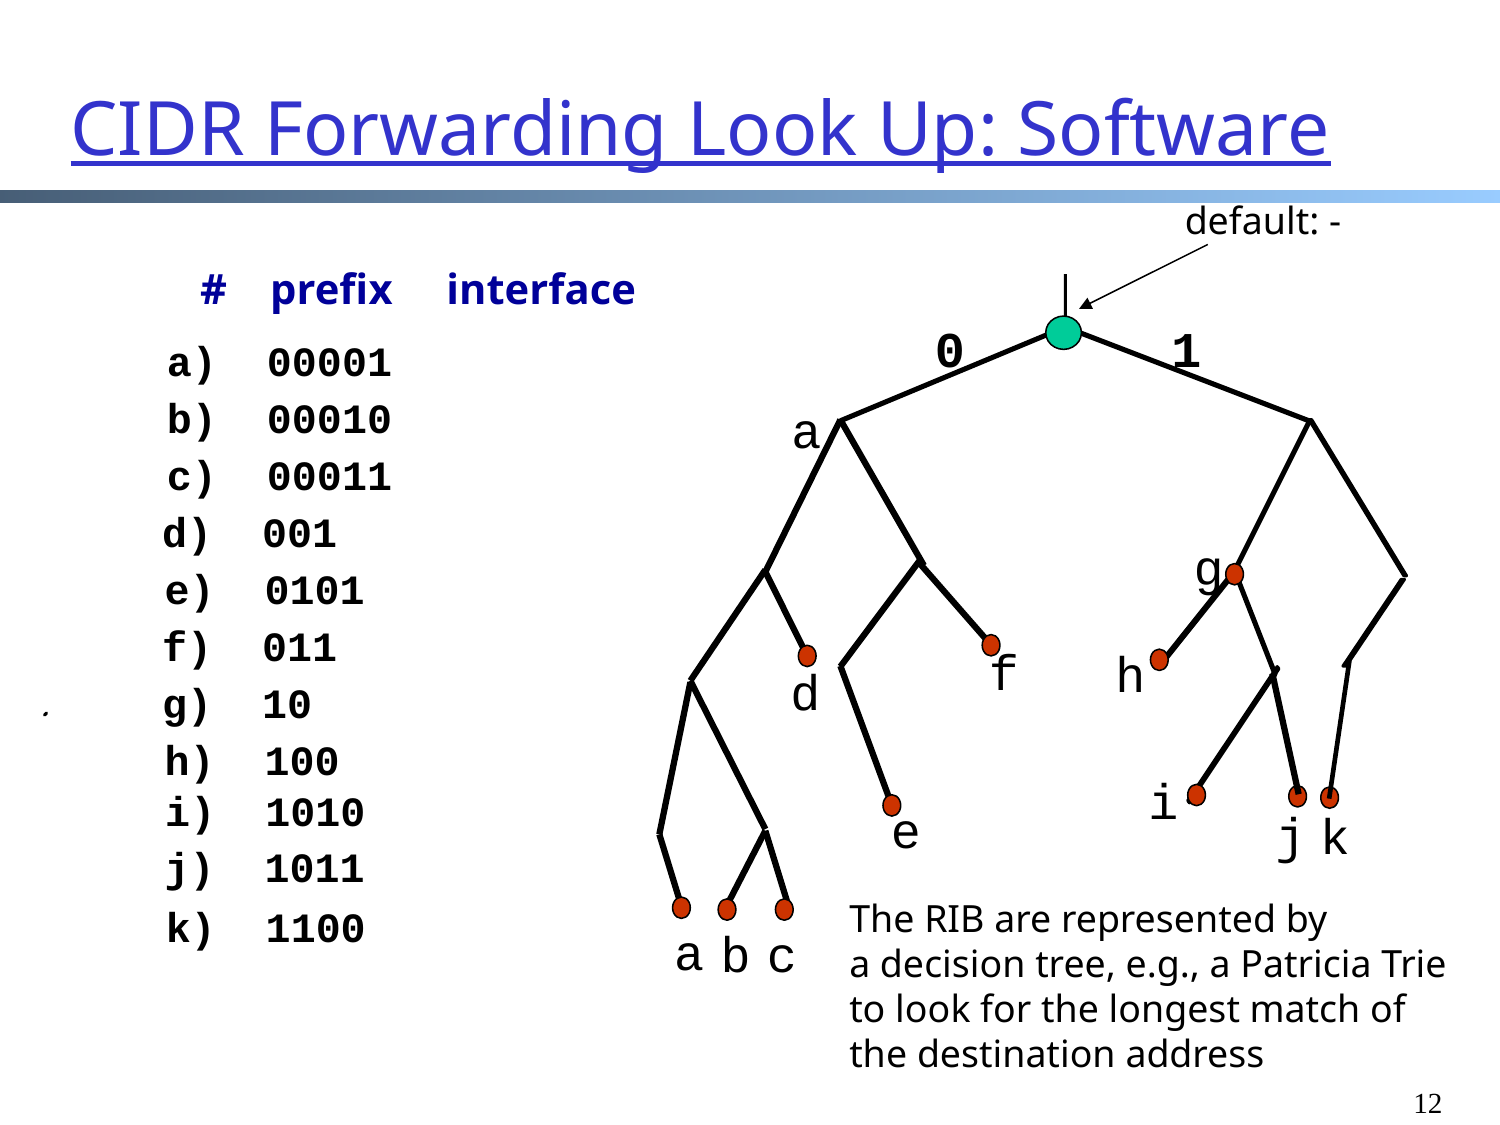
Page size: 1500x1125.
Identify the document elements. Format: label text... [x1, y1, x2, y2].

slide_number 12 [1387, 1083, 1459, 1125]
text_box CIDR Forwarding Look Up: Software [55, 55, 1427, 195]
text_box b) 00010 [166, 397, 392, 443]
text_box i) 1010 [165, 790, 366, 836]
text_box f) 011 [161, 625, 337, 671]
text_box The RIB are represented by a decision tree, e.g., a Patricia Trie to look for the longest match of the destination address [834, 887, 1477, 1083]
text_box g) 10 [161, 682, 337, 728]
text_box d) 001 [161, 511, 337, 557]
text_box e) 0101 [164, 568, 365, 614]
text_box c) 00011 [166, 454, 392, 500]
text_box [659, 189, 1407, 991]
text_box k) 1100 [165, 906, 366, 952]
text_box j) 1011 [164, 846, 365, 892]
text_box h) 100 [164, 739, 365, 785]
text_box a) 00001 [166, 340, 392, 386]
text_box # prefix interface [189, 268, 648, 314]
